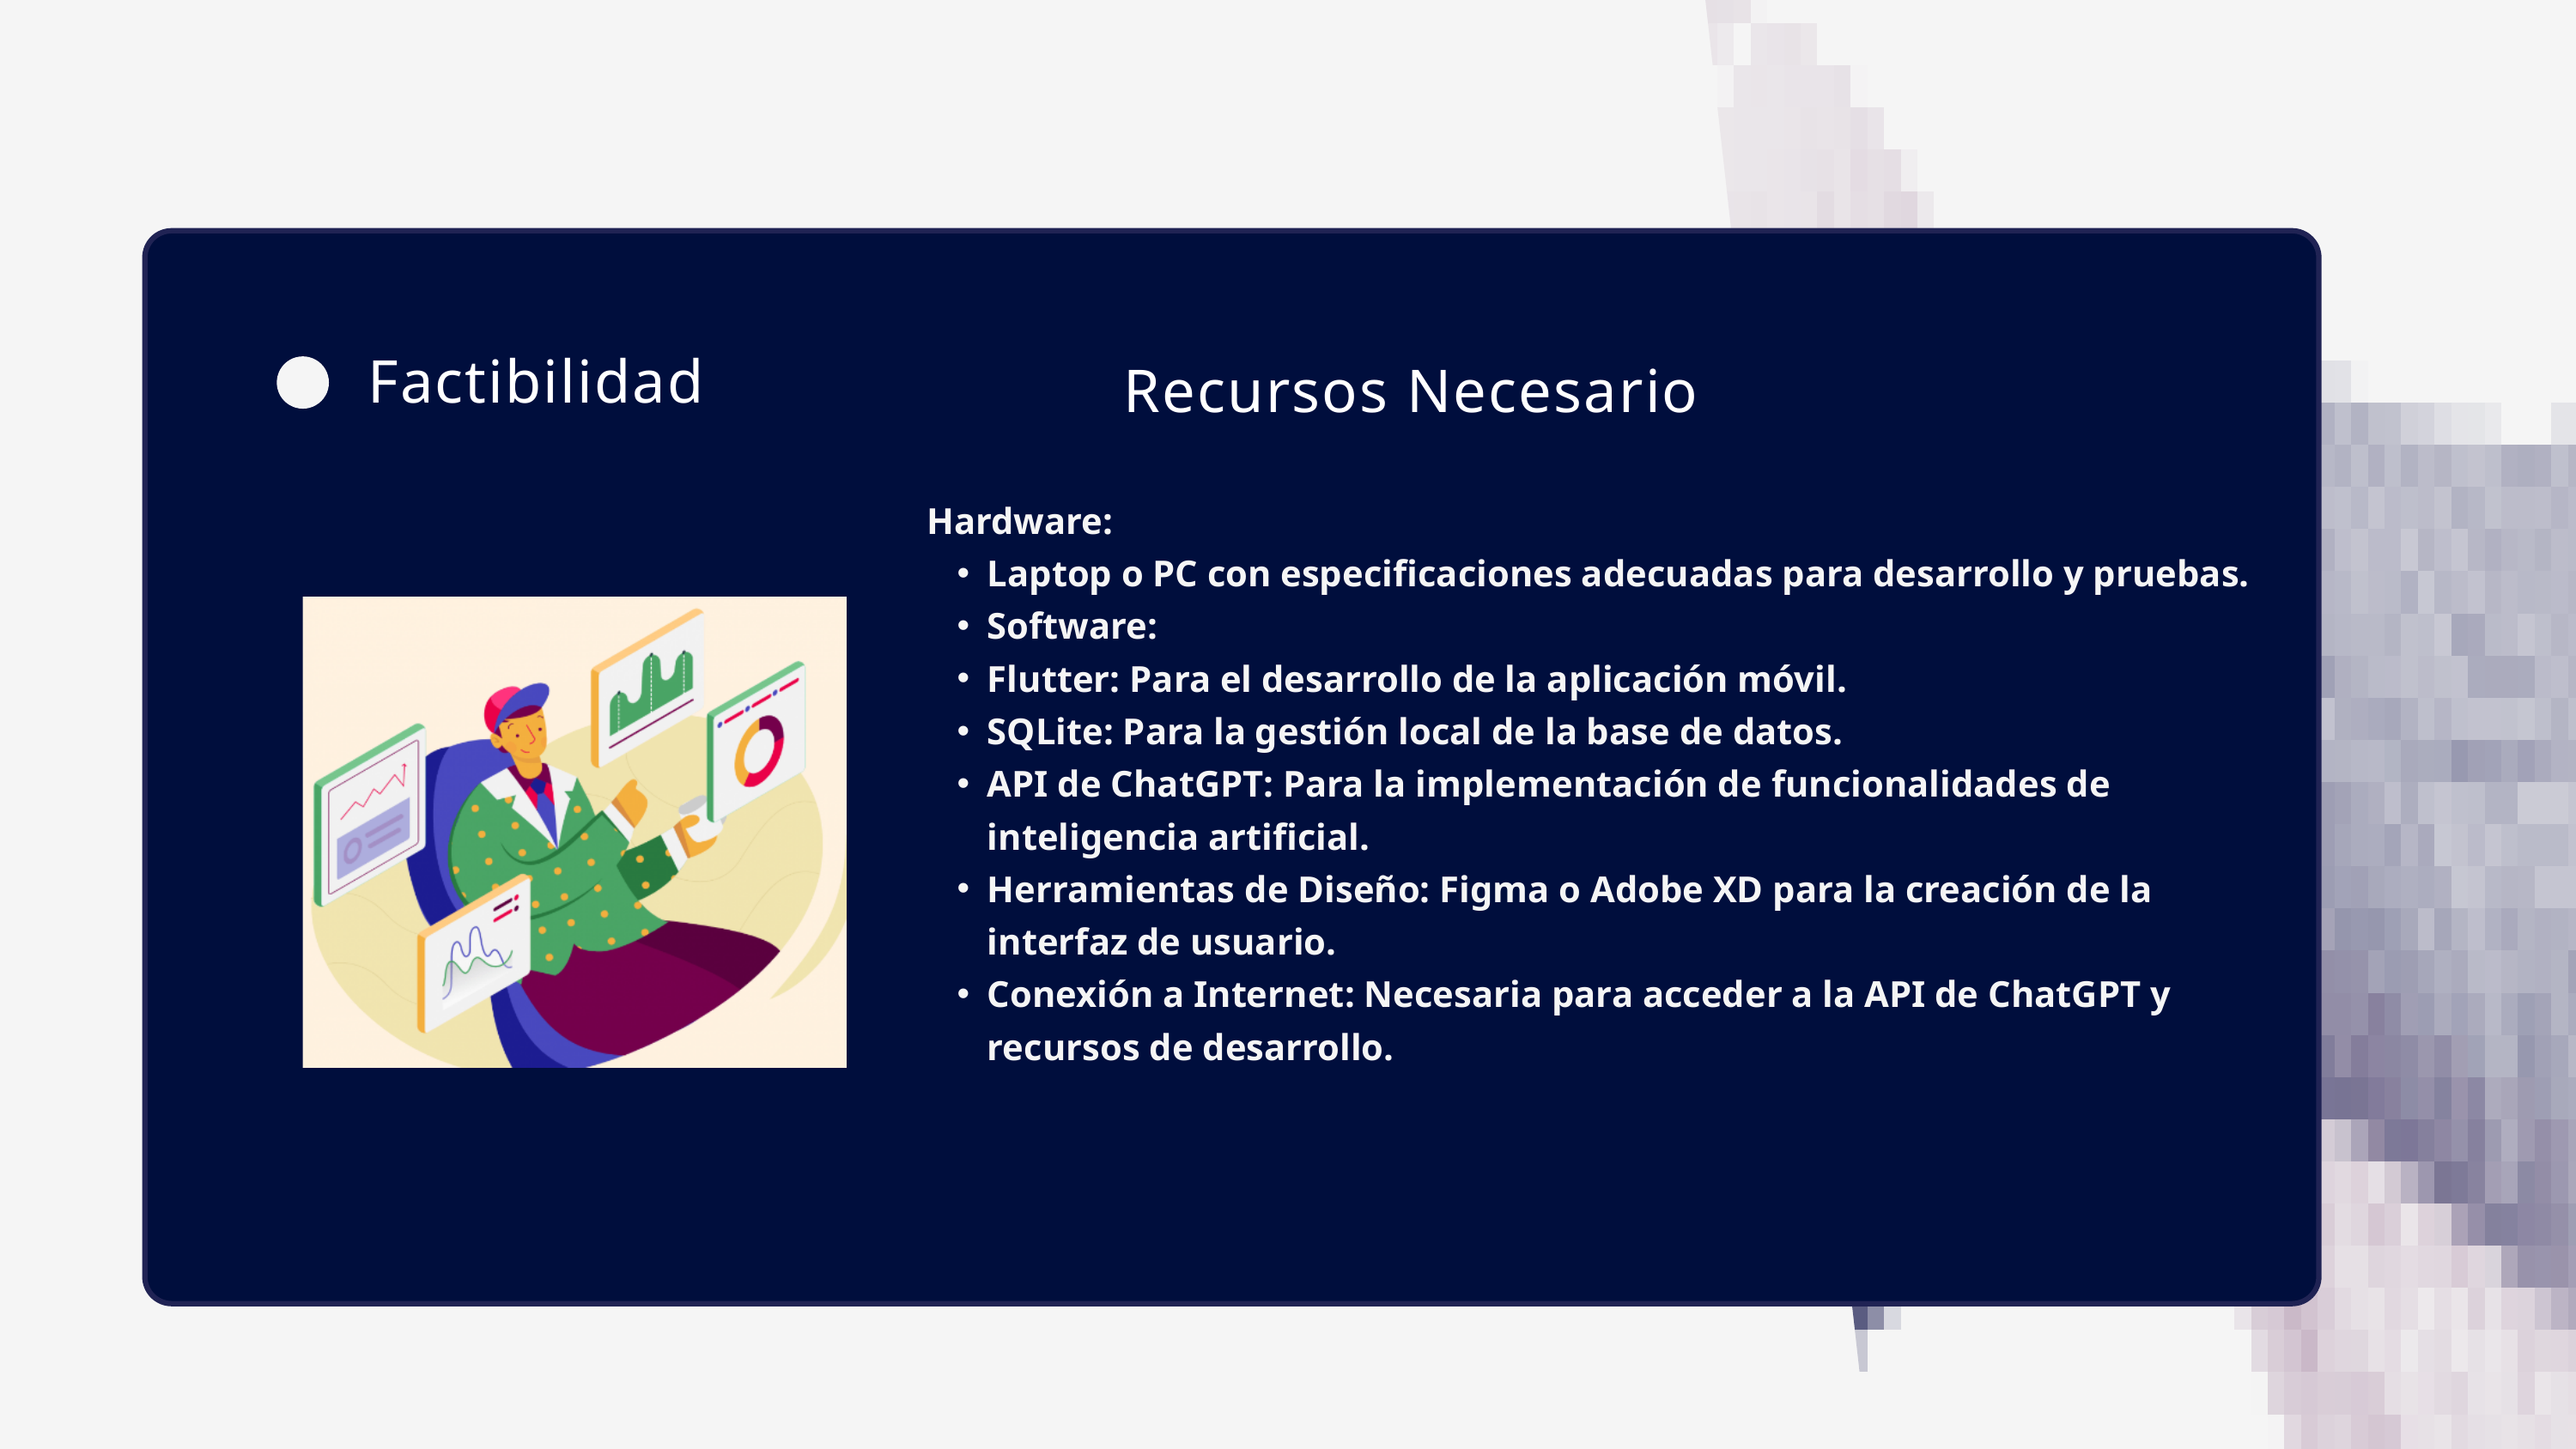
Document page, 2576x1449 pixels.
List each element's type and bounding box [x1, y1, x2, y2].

text_box [276, 356, 330, 409]
text_box [1705, 0, 2576, 1449]
text_box [144, 230, 2319, 1304]
